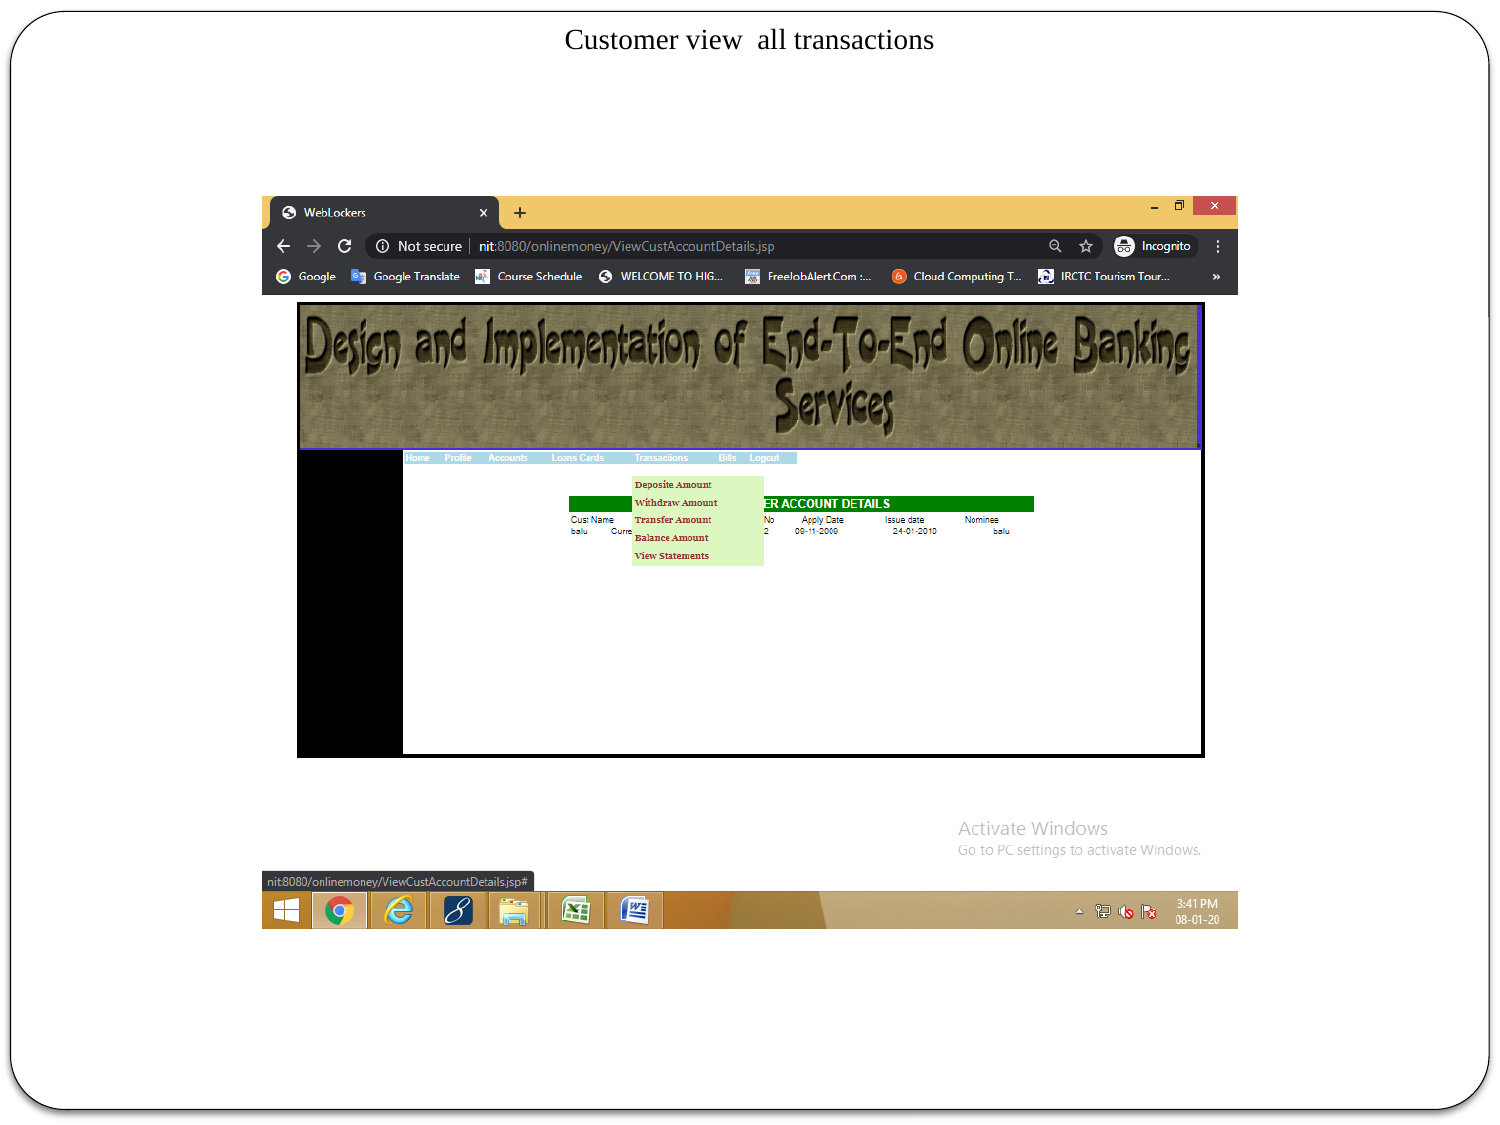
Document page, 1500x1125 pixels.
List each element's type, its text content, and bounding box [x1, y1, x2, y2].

picture [262, 196, 1238, 929]
text_box Customer view all transactions [549, 12, 951, 63]
